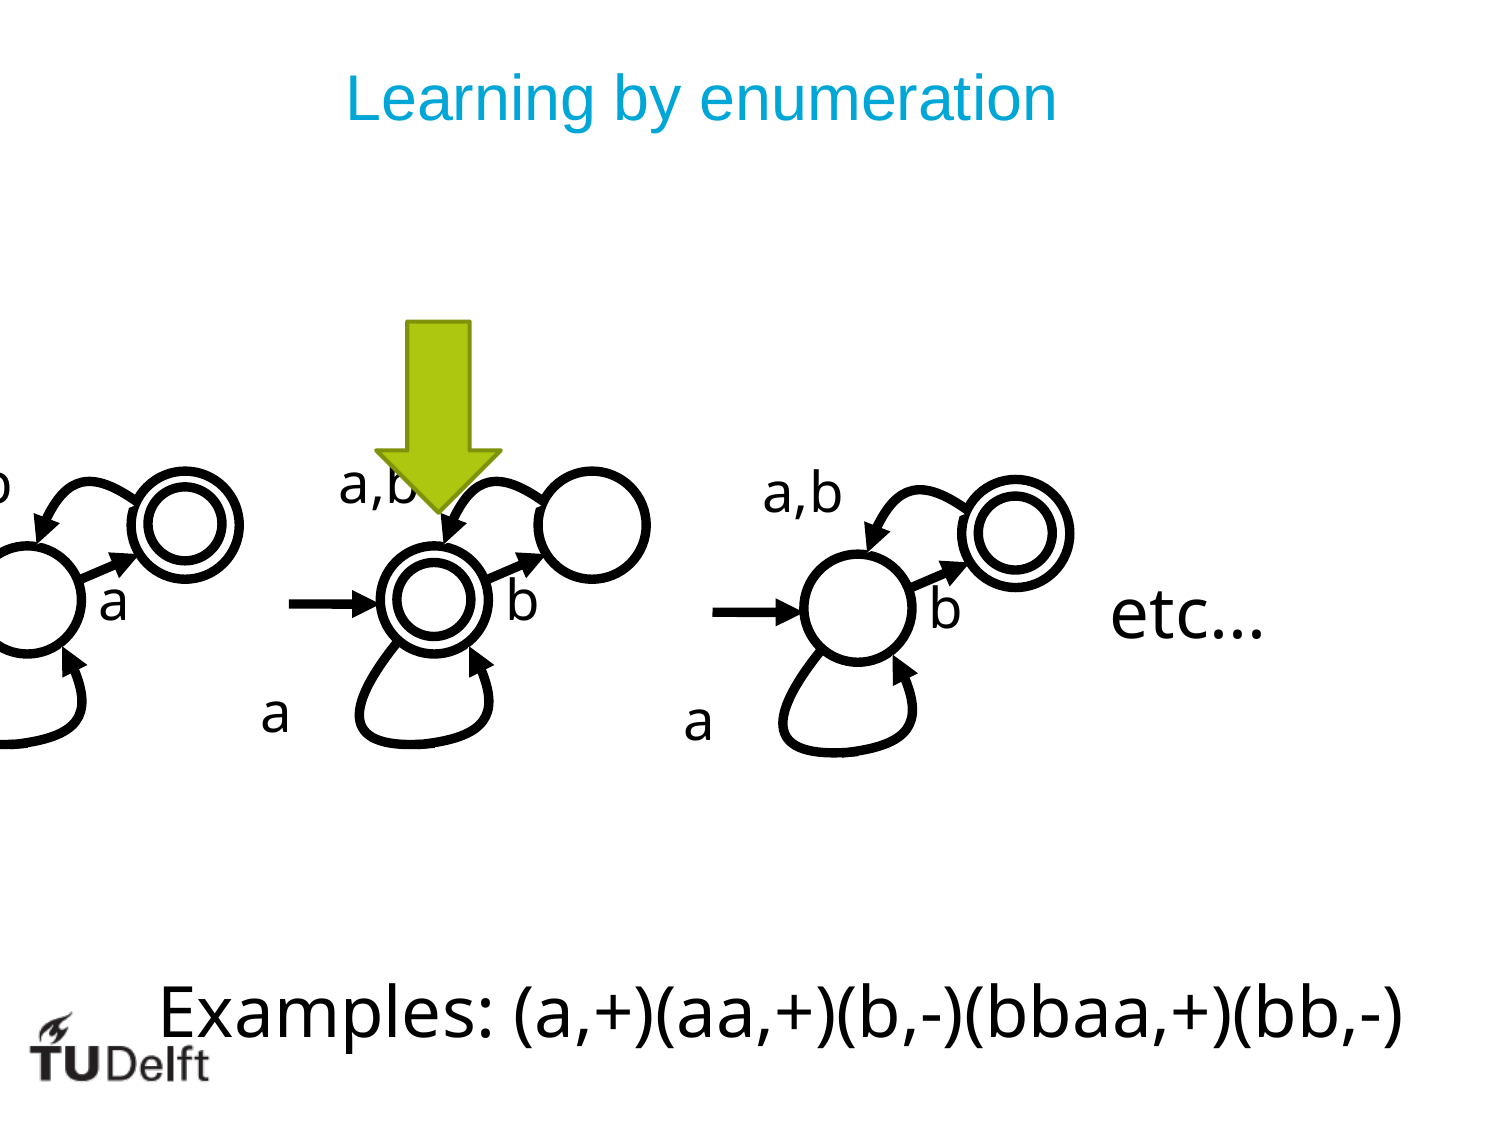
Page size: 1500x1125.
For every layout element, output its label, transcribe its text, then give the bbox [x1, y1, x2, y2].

title Learning by enumeration [345, 55, 1500, 231]
text_box etc... [1099, 562, 1278, 658]
text_box [405, 319, 472, 430]
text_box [0, 433, 1083, 759]
text_box Examples: (a,+)(aa,+)(b,-)(bbaa,+)(bb,-) [147, 961, 1416, 1057]
